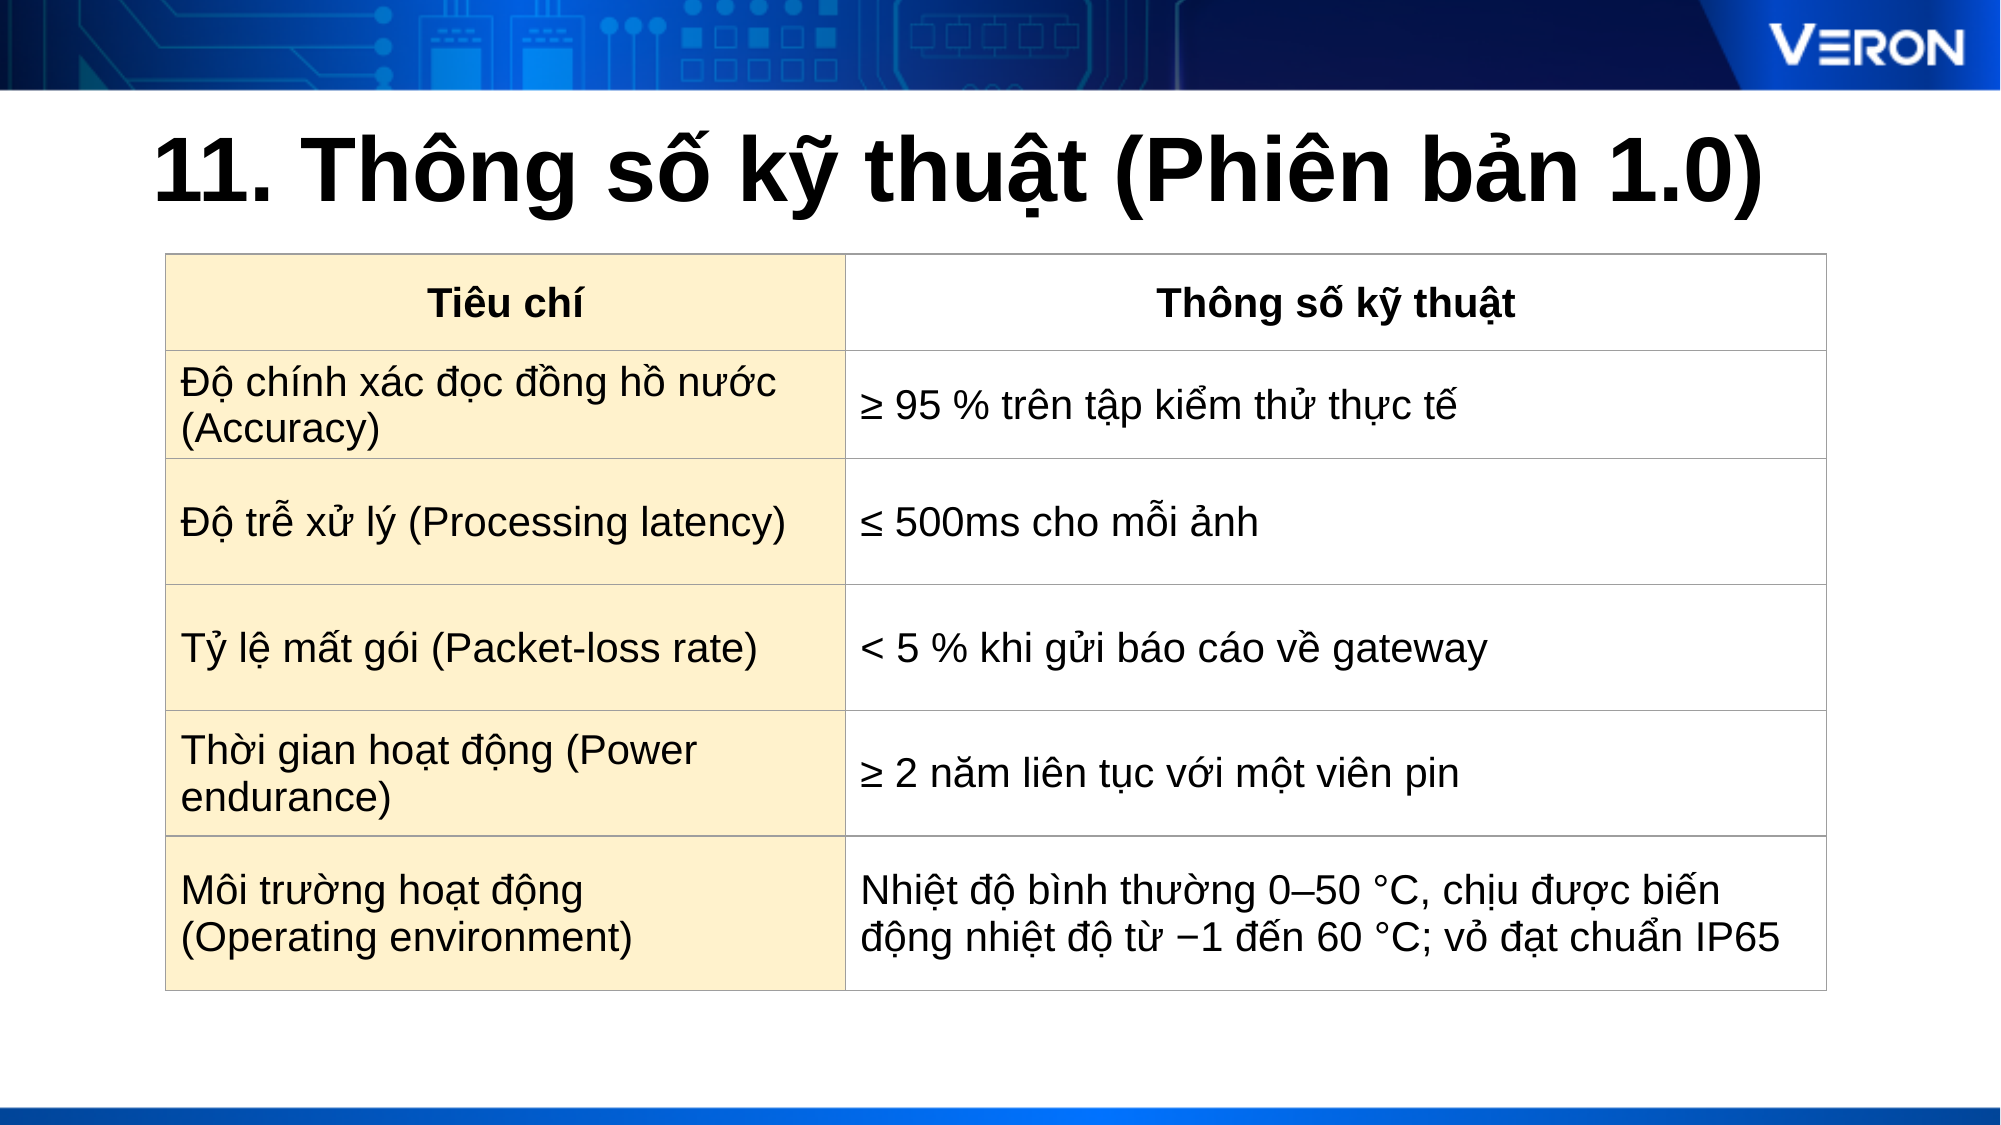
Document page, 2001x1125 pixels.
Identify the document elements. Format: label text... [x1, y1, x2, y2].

table_cell Nhiệt độ bình thường 0–50 °C, chịu được biến động nhiệt độ từ −1 đến 60 °C; vỏ đạt chuẩn IP65 [846, 837, 1826, 990]
table_cell Độ chính xác đọc đồng hồ nước (Accuracy) [166, 351, 845, 458]
table_cell ≤ 500ms cho mỗi ảnh [846, 459, 1826, 584]
table_header Tiêu chí [166, 255, 845, 350]
picture [0, 0, 2001, 1125]
table_cell ≥ 95 % trên tập kiểm thử thực tế [846, 351, 1826, 458]
table_cell ≥ 2 năm liên tục với một viên pin [846, 711, 1826, 835]
table_cell Thời gian hoạt động (Power endurance) [166, 711, 845, 835]
table_header Thông số kỹ thuật [846, 255, 1826, 350]
table_cell Môi trường hoạt động (Operating environment) [166, 837, 845, 990]
table_cell < 5 % khi gửi báo cáo về gateway [846, 585, 1826, 710]
title 11. Thông số kỹ thuật (Phiên bản 1.0) [137, 90, 1863, 255]
table_cell Độ trễ xử lý (Processing latency) [166, 459, 845, 584]
table_cell Tỷ lệ mất gói (Packet-loss rate) [166, 585, 845, 710]
